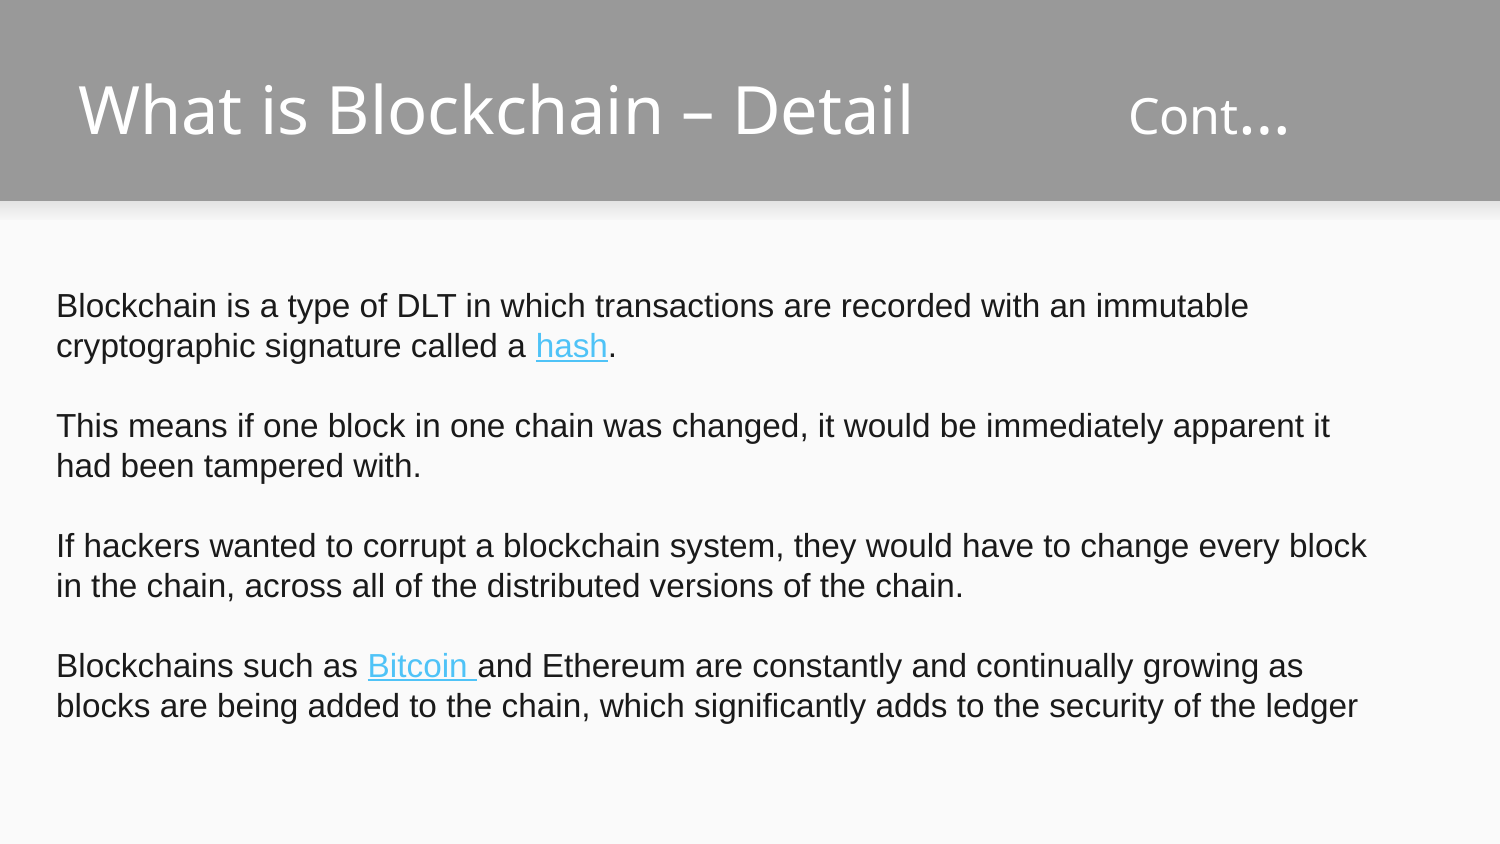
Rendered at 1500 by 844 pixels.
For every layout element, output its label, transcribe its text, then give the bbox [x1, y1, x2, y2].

text_box Blockchain is a type of DLT in which transactions are recorded with an immutable cryptographic signature called a hash. This means if one block in one chain was changed, it would be immediately apparent it had been tampered with. If hackers wanted to corrupt a blockchain system, they would have to change every block in the chain, across all of the distributed versions of the chain. Blockchains such as Bitcoin and Ethereum are constantly and continually growing as blocks are being added to the chain, which significantly adds to the security of the ledger [40, 237, 1402, 778]
title What is Blockchain – Detail Cont… [63, 36, 1486, 163]
